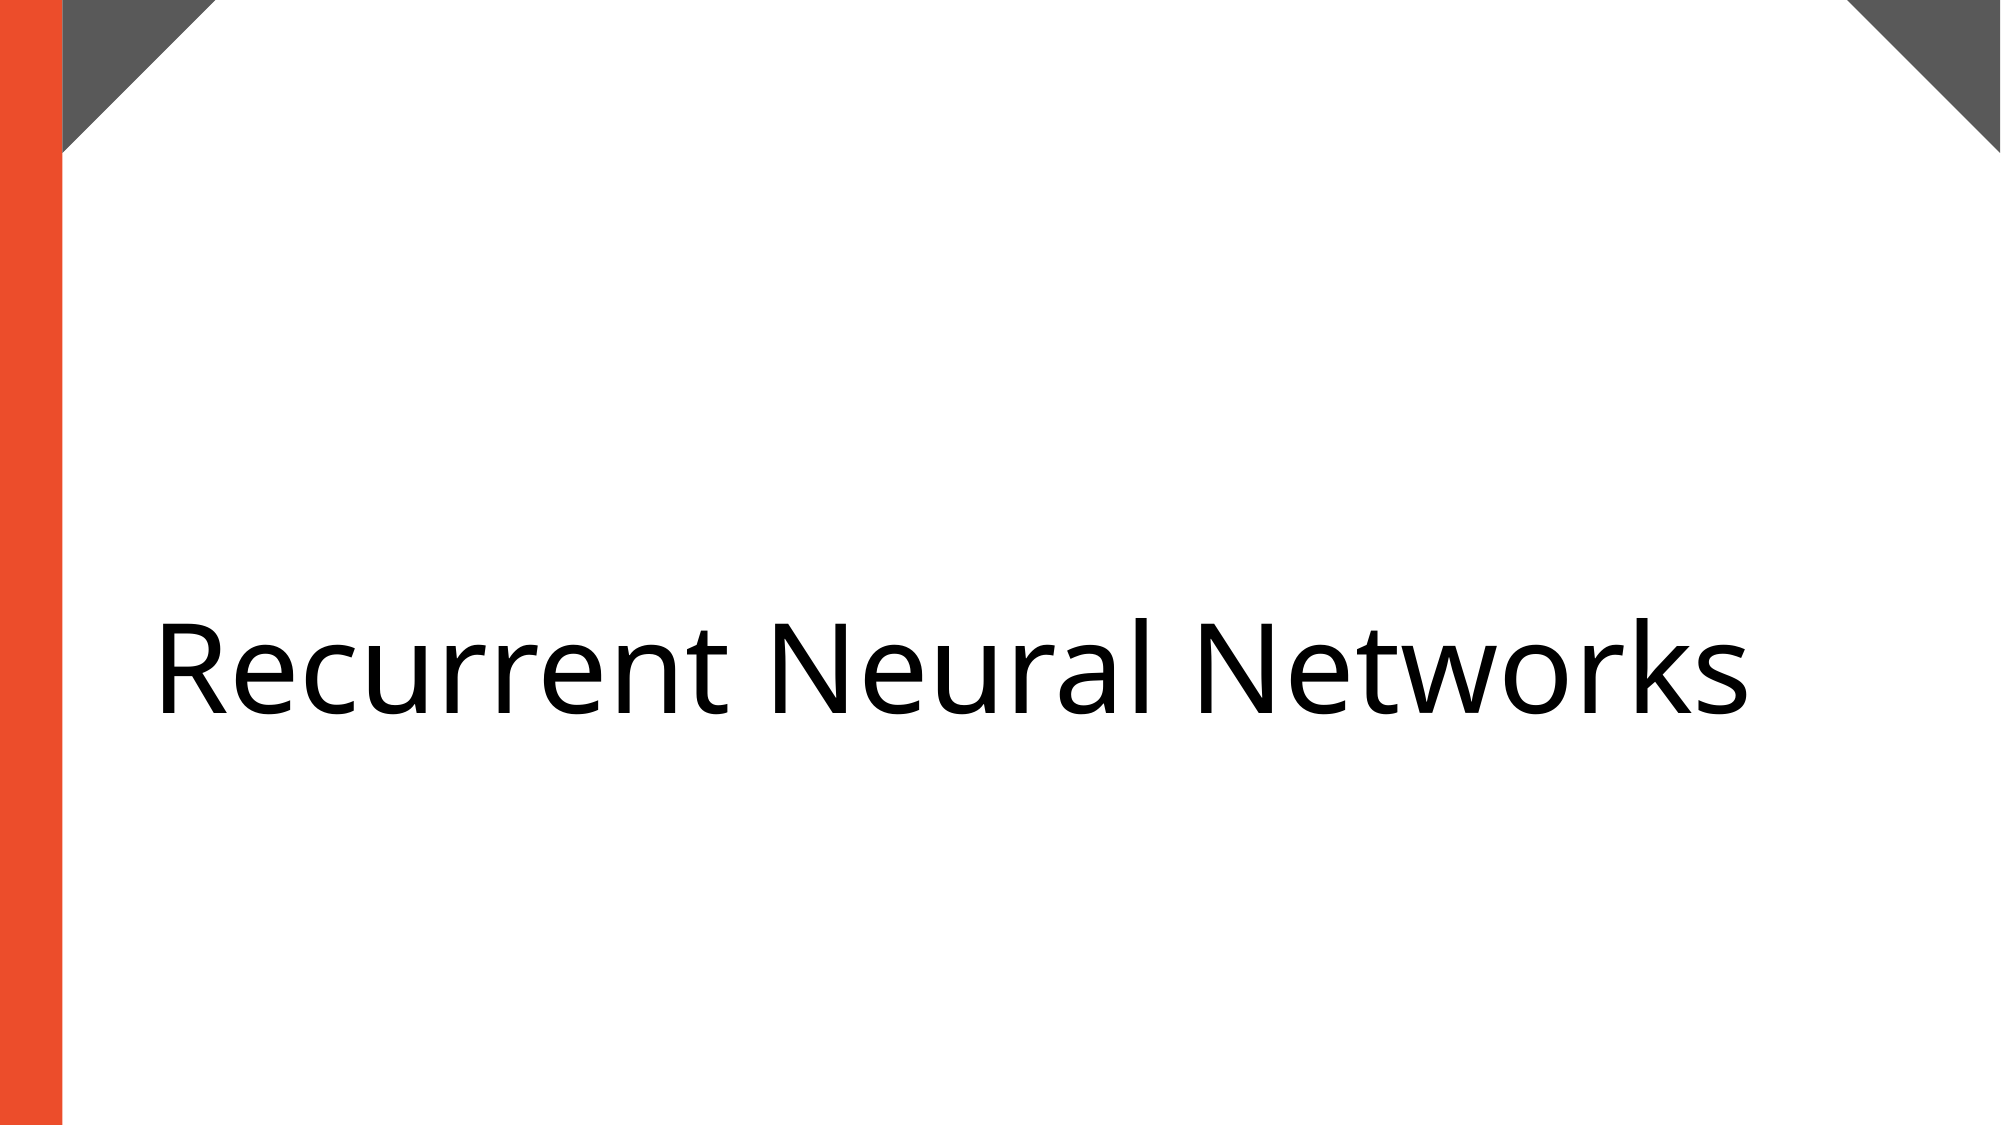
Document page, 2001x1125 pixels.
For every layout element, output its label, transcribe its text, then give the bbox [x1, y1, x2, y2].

title Recurrent Neural Networks [136, 280, 1862, 749]
